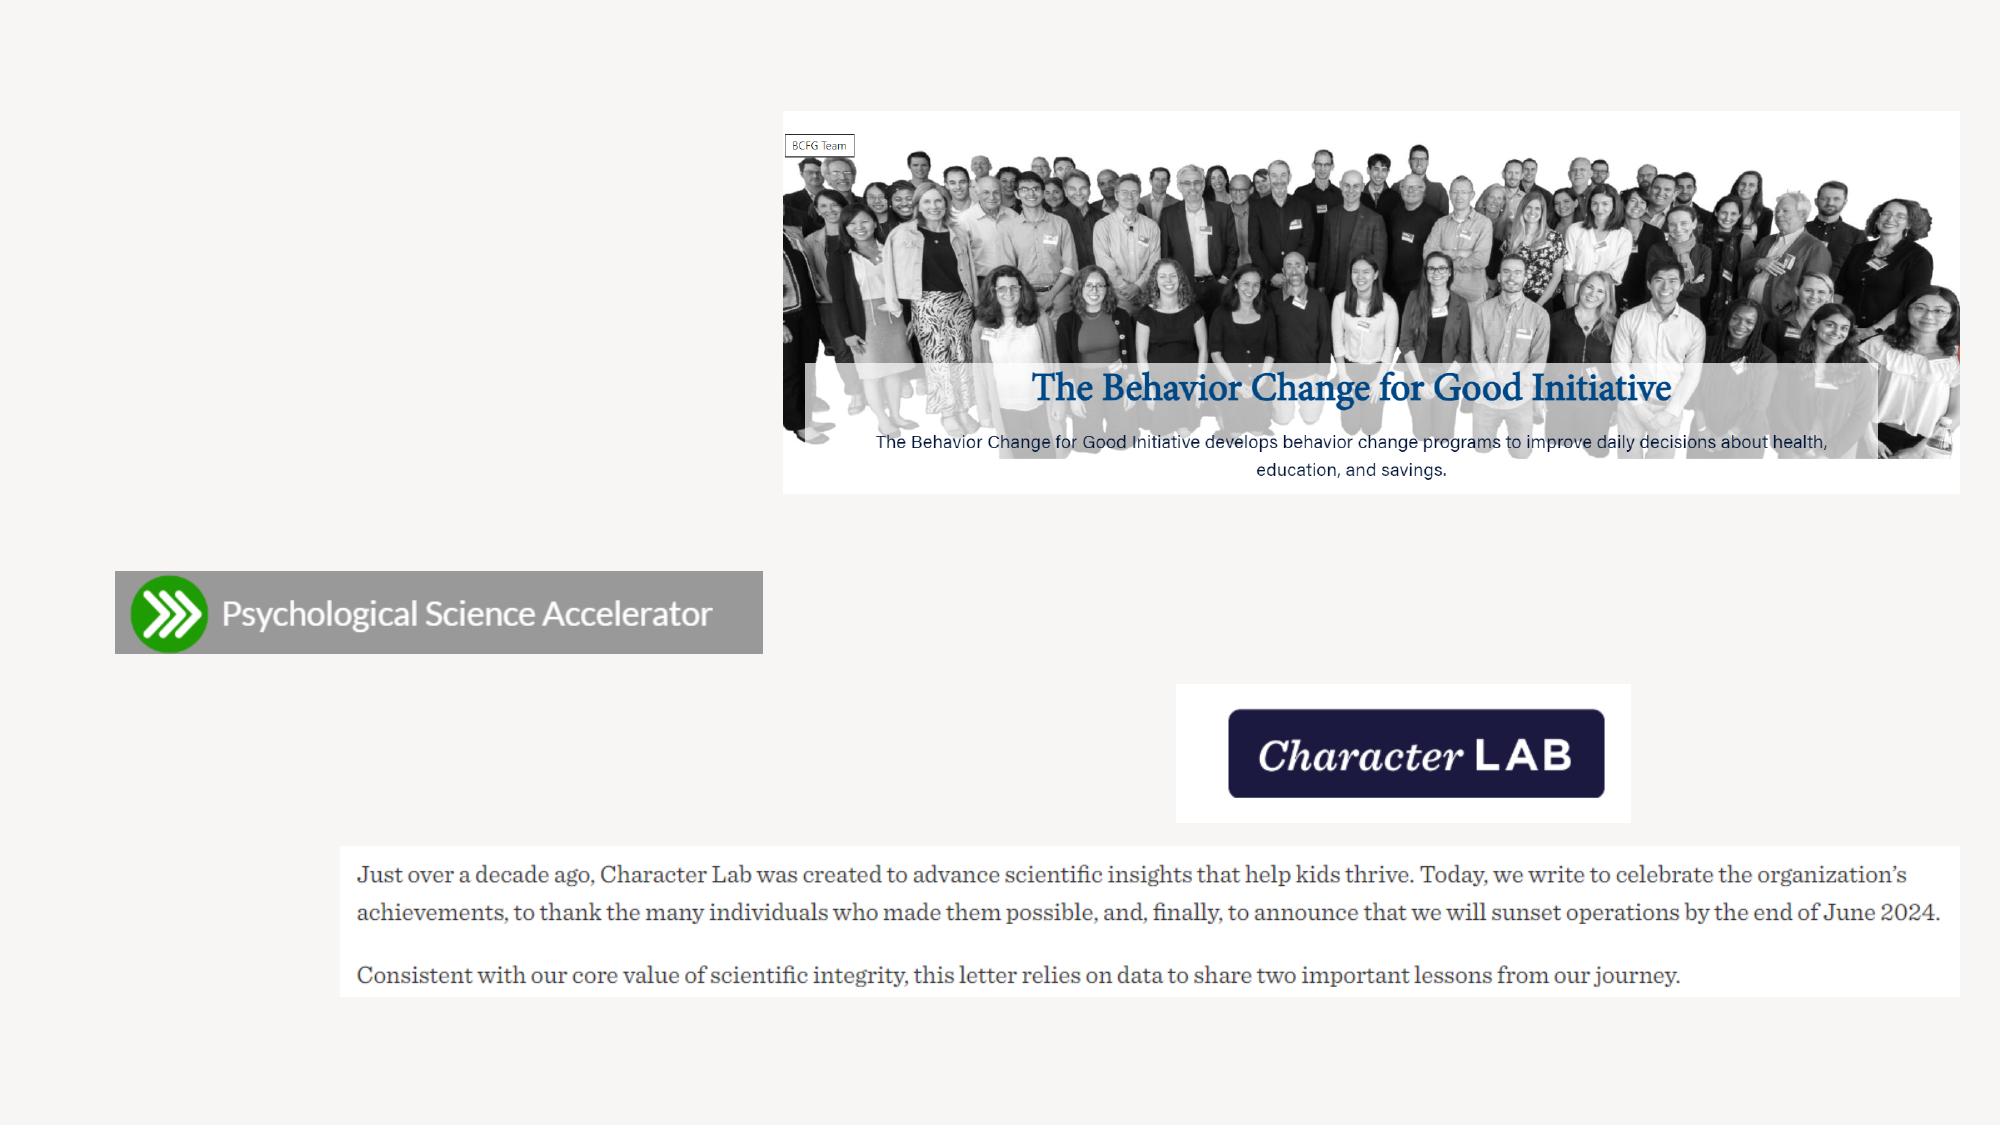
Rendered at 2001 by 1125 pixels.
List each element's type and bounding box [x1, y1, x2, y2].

picture [1176, 684, 1631, 823]
picture [783, 111, 1960, 494]
picture [340, 846, 1960, 997]
picture [115, 571, 763, 654]
